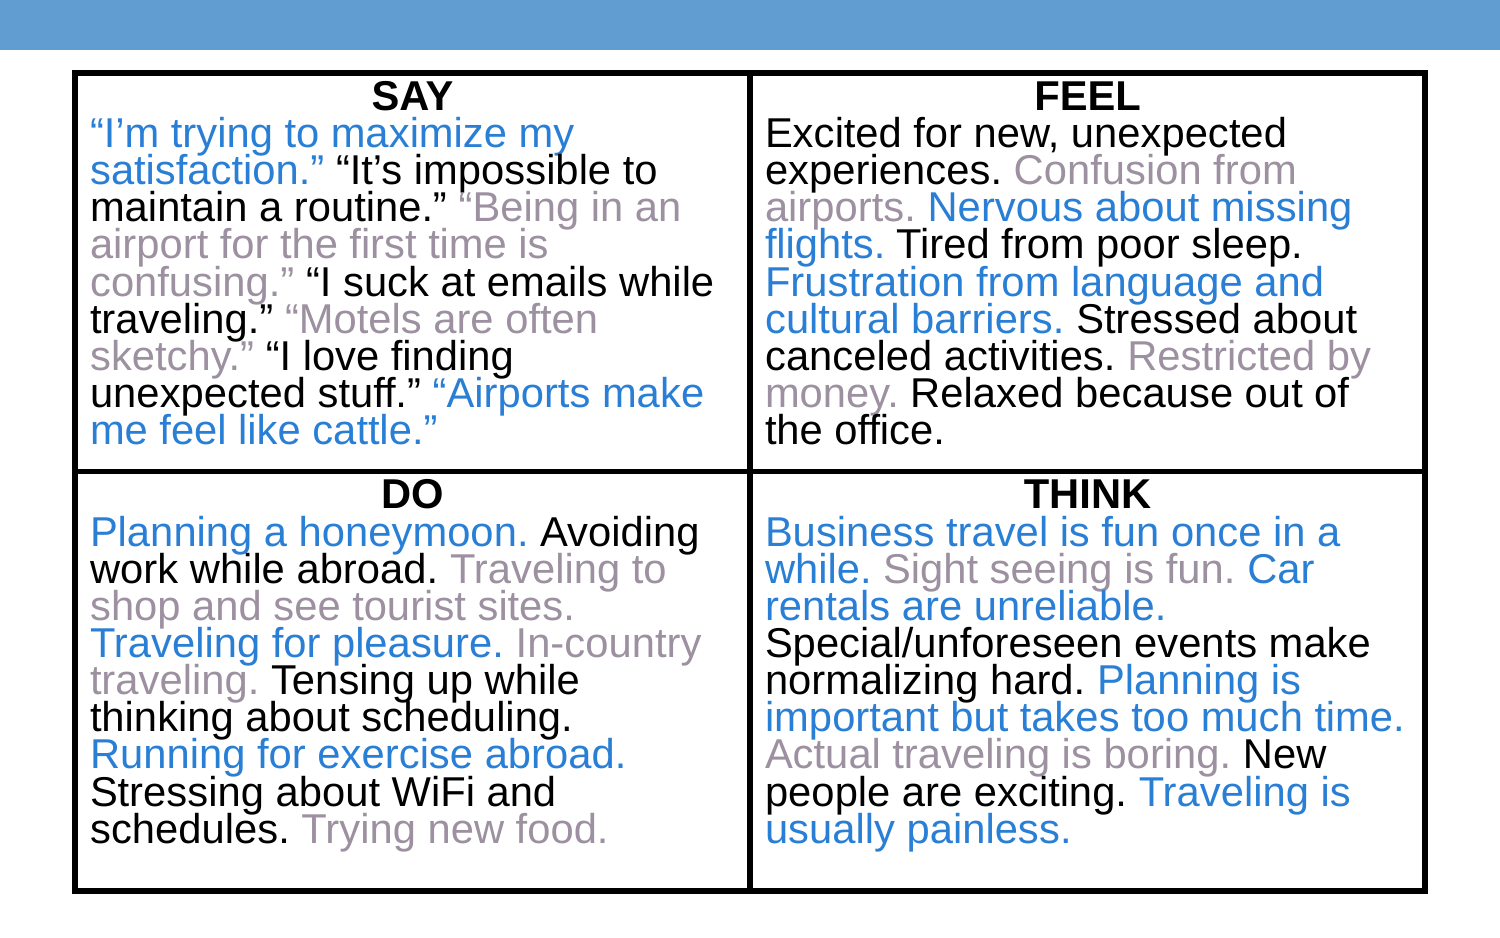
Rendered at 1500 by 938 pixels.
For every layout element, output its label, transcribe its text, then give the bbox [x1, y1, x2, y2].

table_header SAY “I’m trying to maximize my satisfaction.” “It’s impossible to maintain a routine.” “Being in an airport for the first time is confusing.” “I suck at emails while traveling.” “Motels are often sketchy.” “I love finding unexpected stuff.” “Airports make me feel like cattle.” [78, 76, 747, 469]
table_cell THINK Business travel is fun once in a while. Sight seeing is fun. Car rentals are unreliable. Special/unforeseen events make normalizing hard. Planning is important but takes too much time. Actual traveling is boring. New people are exciting. Traveling is usually painless. [753, 474, 1422, 888]
table_cell DO Planning a honeymoon. Avoiding work while abroad. Traveling to shop and see tourist sites. Traveling for pleasure. In-country traveling. Tensing up while thinking about scheduling. Running for exercise abroad. Stressing about WiFi and schedules. Trying new food. [78, 474, 747, 888]
table_header FEEL Excited for new, unexpected experiences. Confusion from airports. Nervous about missing flights. Tired from poor sleep. Frustration from language and cultural barriers. Stressed about canceled activities. Restricted by money. Relaxed because out of the office. [753, 76, 1422, 469]
